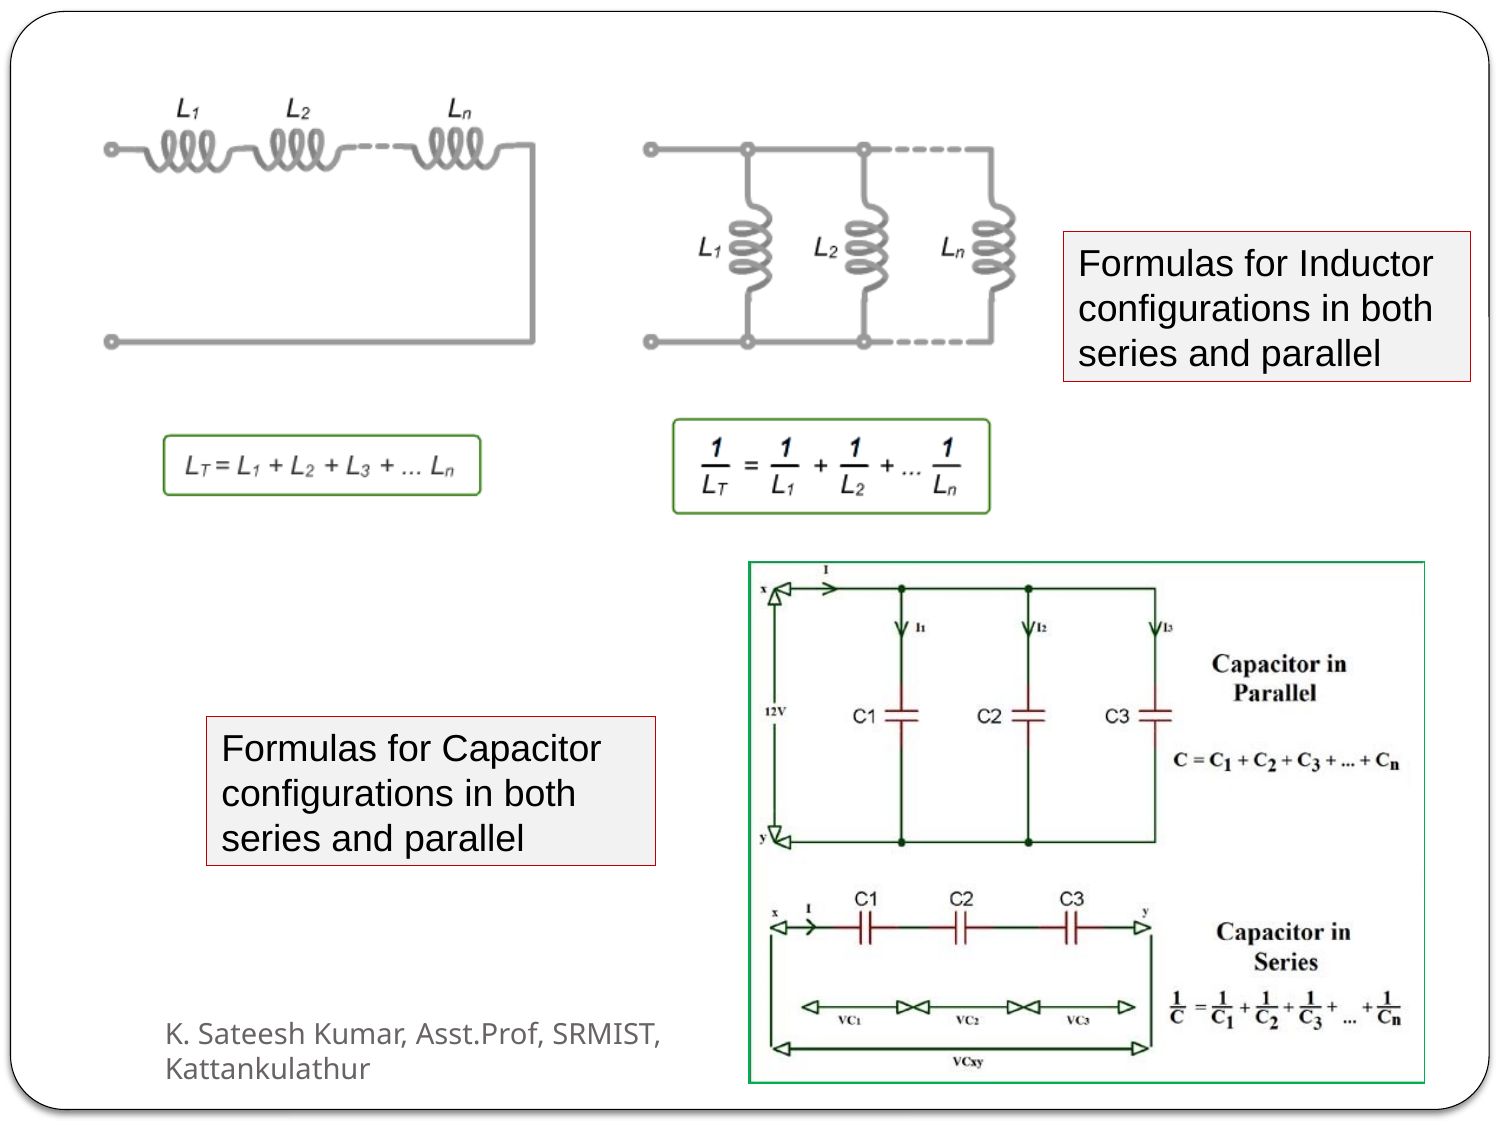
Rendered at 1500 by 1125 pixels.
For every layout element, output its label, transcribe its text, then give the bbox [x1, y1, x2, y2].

text_box Formulas for Capacitor configurations in both series and parallel [206, 716, 656, 866]
text_box Formulas for Inductor configurations in both series and parallel [1063, 231, 1471, 382]
footer K. Sateesh Kumar, Asst.Prof, SRMIST, Kattankulathur [150, 1012, 745, 1088]
picture [88, 89, 1031, 528]
picture [749, 562, 1424, 1083]
